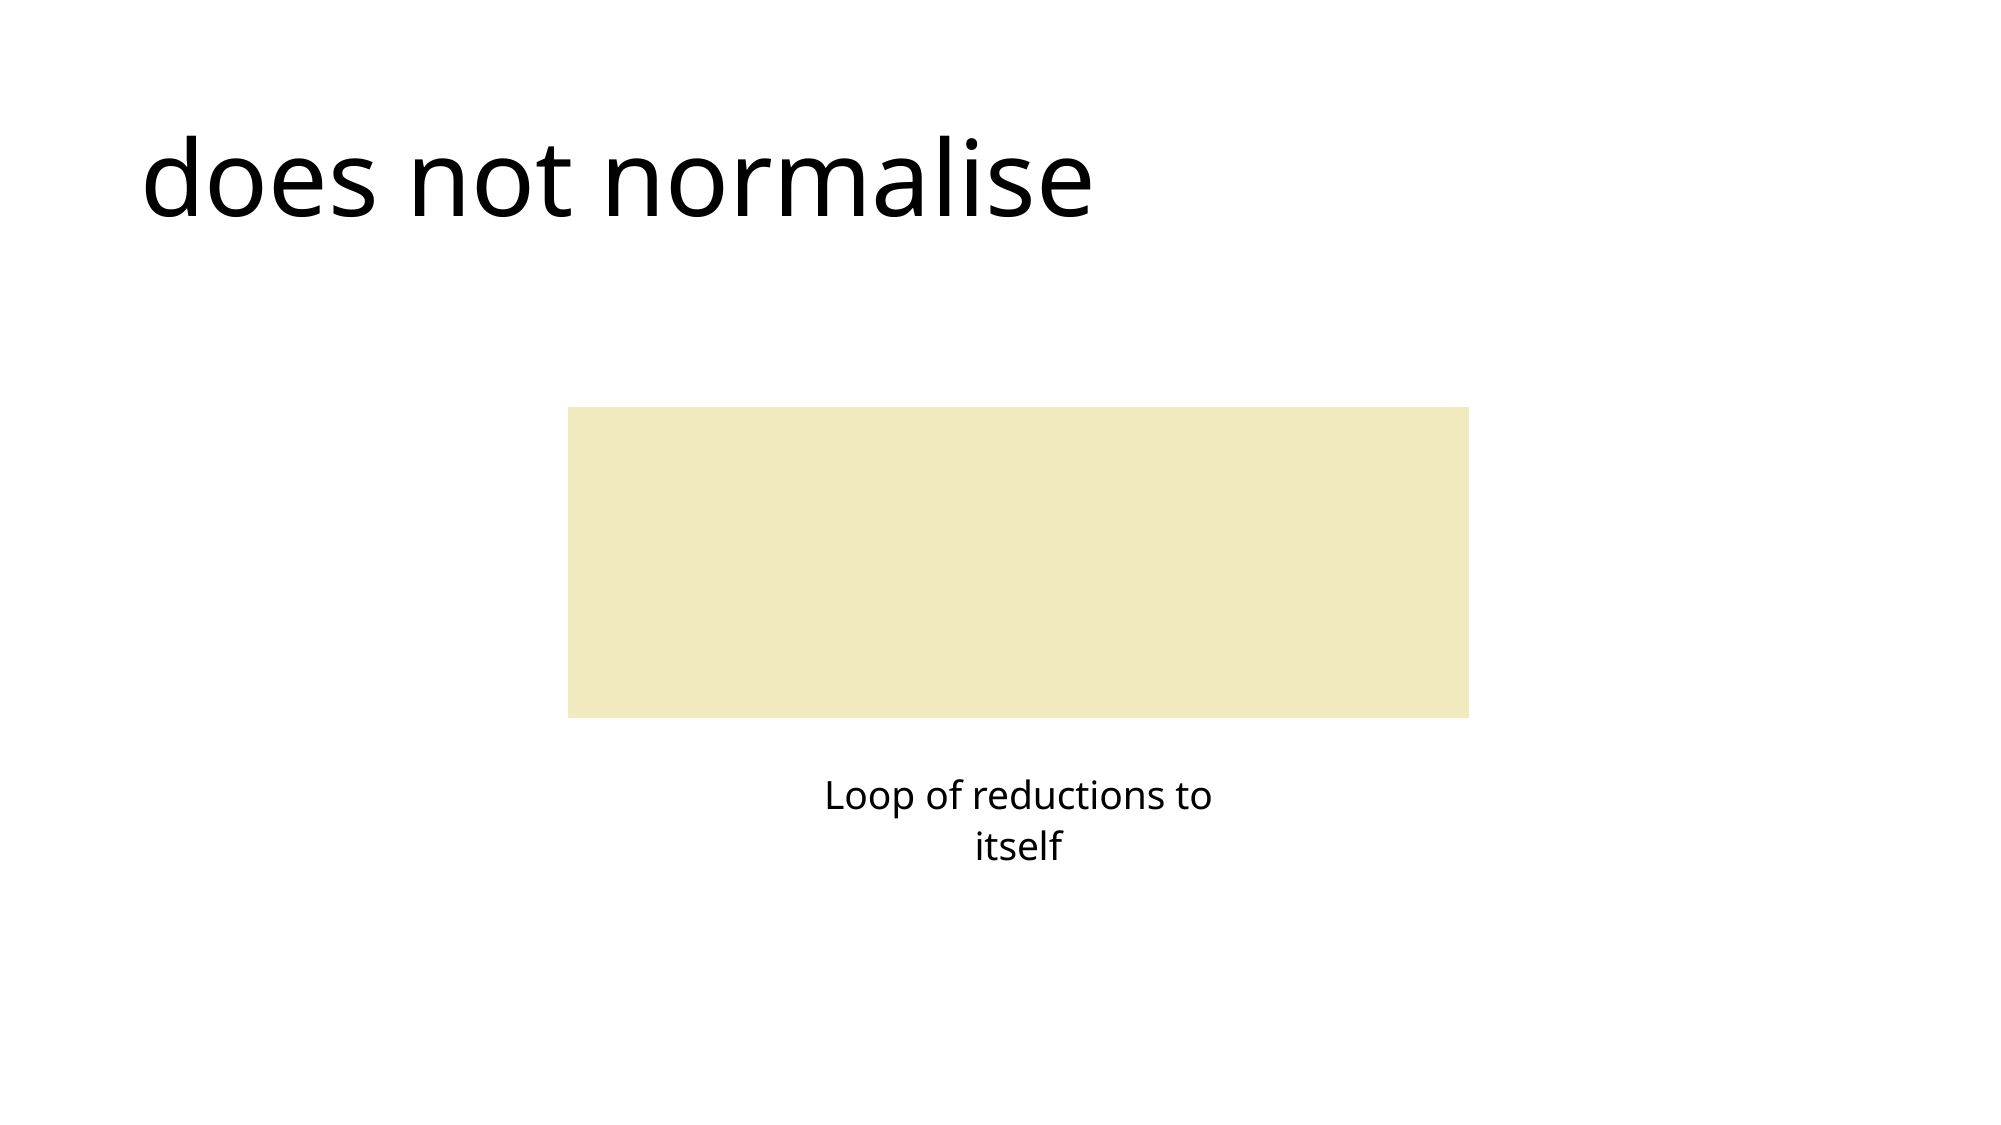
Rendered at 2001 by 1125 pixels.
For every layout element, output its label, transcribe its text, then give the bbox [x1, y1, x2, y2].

text_box Loop of reductions to itself [800, 766, 1237, 868]
